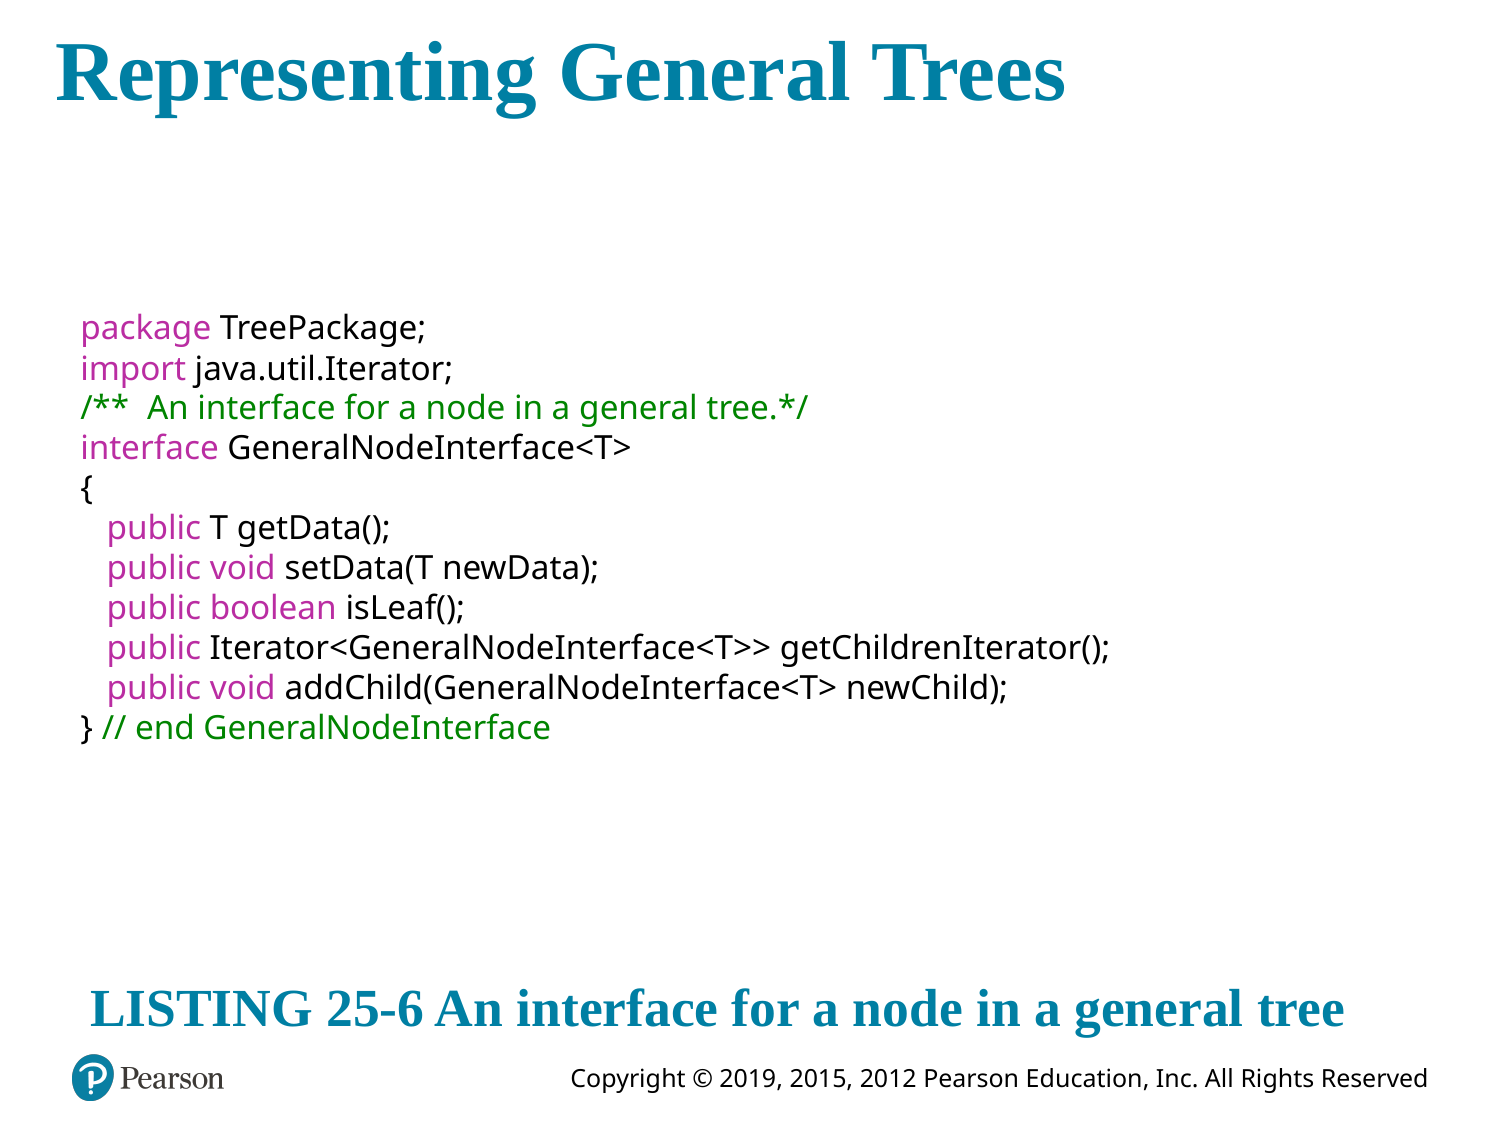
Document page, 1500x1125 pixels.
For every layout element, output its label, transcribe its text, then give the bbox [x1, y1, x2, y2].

picture [72, 1054, 88, 1070]
list LISTING 25-6 An interface for a node in a general tree [74, 955, 1426, 1053]
text_box package TreePackage; import java.util.Iterator; /** An interface for a node in a general tree.*/ interface GeneralNodeInterface<T> { public T getData(); public void setData(T newData); public boolean isLeaf(); public Iterator<GeneralNodeInterface<T>> getChildrenIterator(); public void addChild(GeneralNodeInterface<T> newChild); } // end GeneralNodeInterface [72, 299, 1470, 754]
title Representing General Trees [40, 0, 1438, 133]
picture [98, 1054, 224, 1101]
picture [72, 1087, 83, 1101]
picture [80, 1063, 106, 1088]
